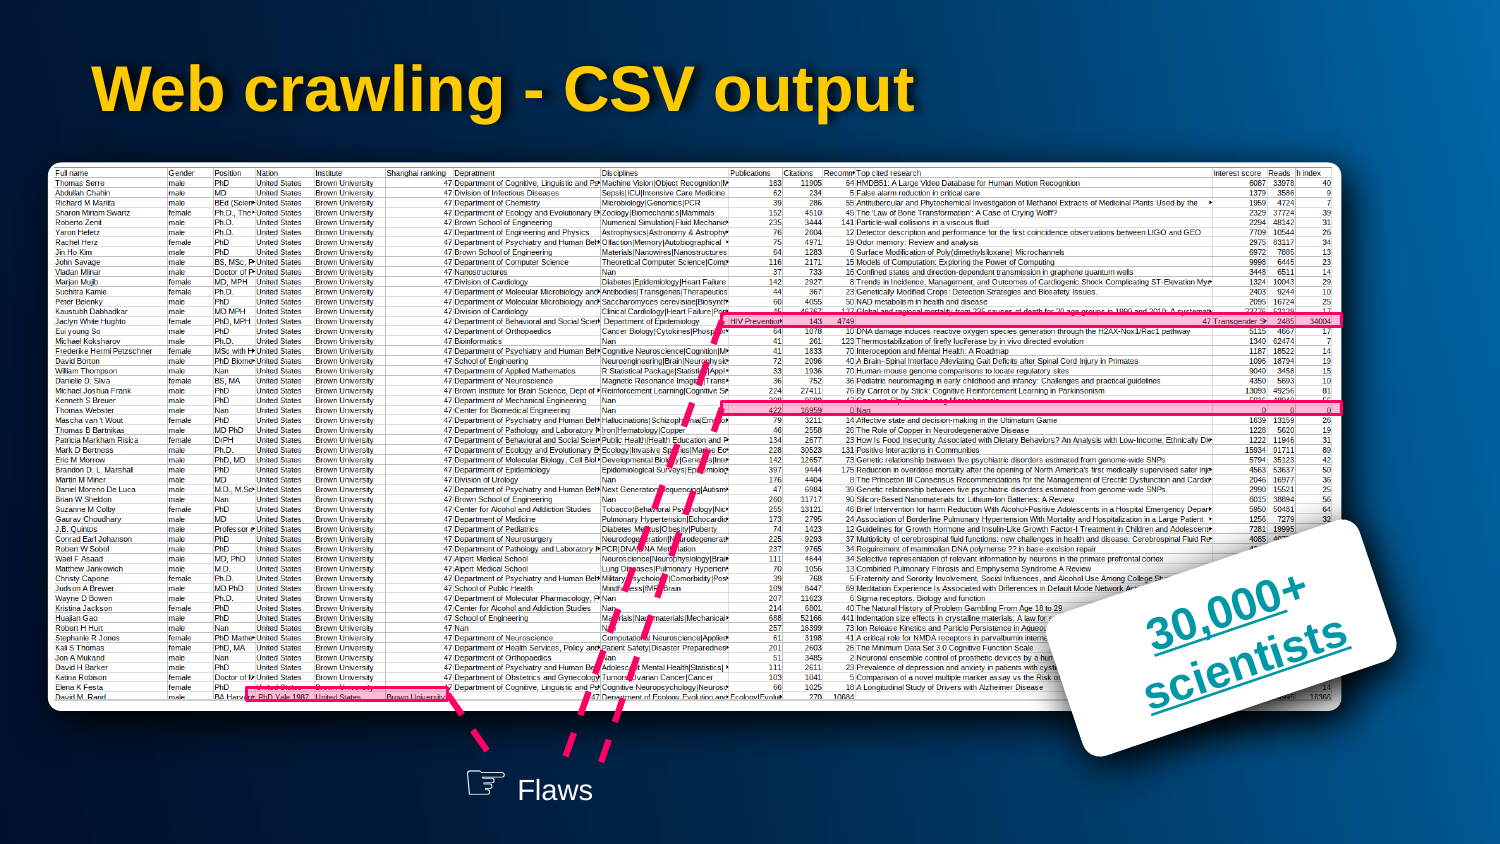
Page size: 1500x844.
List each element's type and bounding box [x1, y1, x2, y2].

picture [0, 0, 1500, 844]
text_box [447, 693, 496, 763]
text_box [561, 320, 723, 767]
